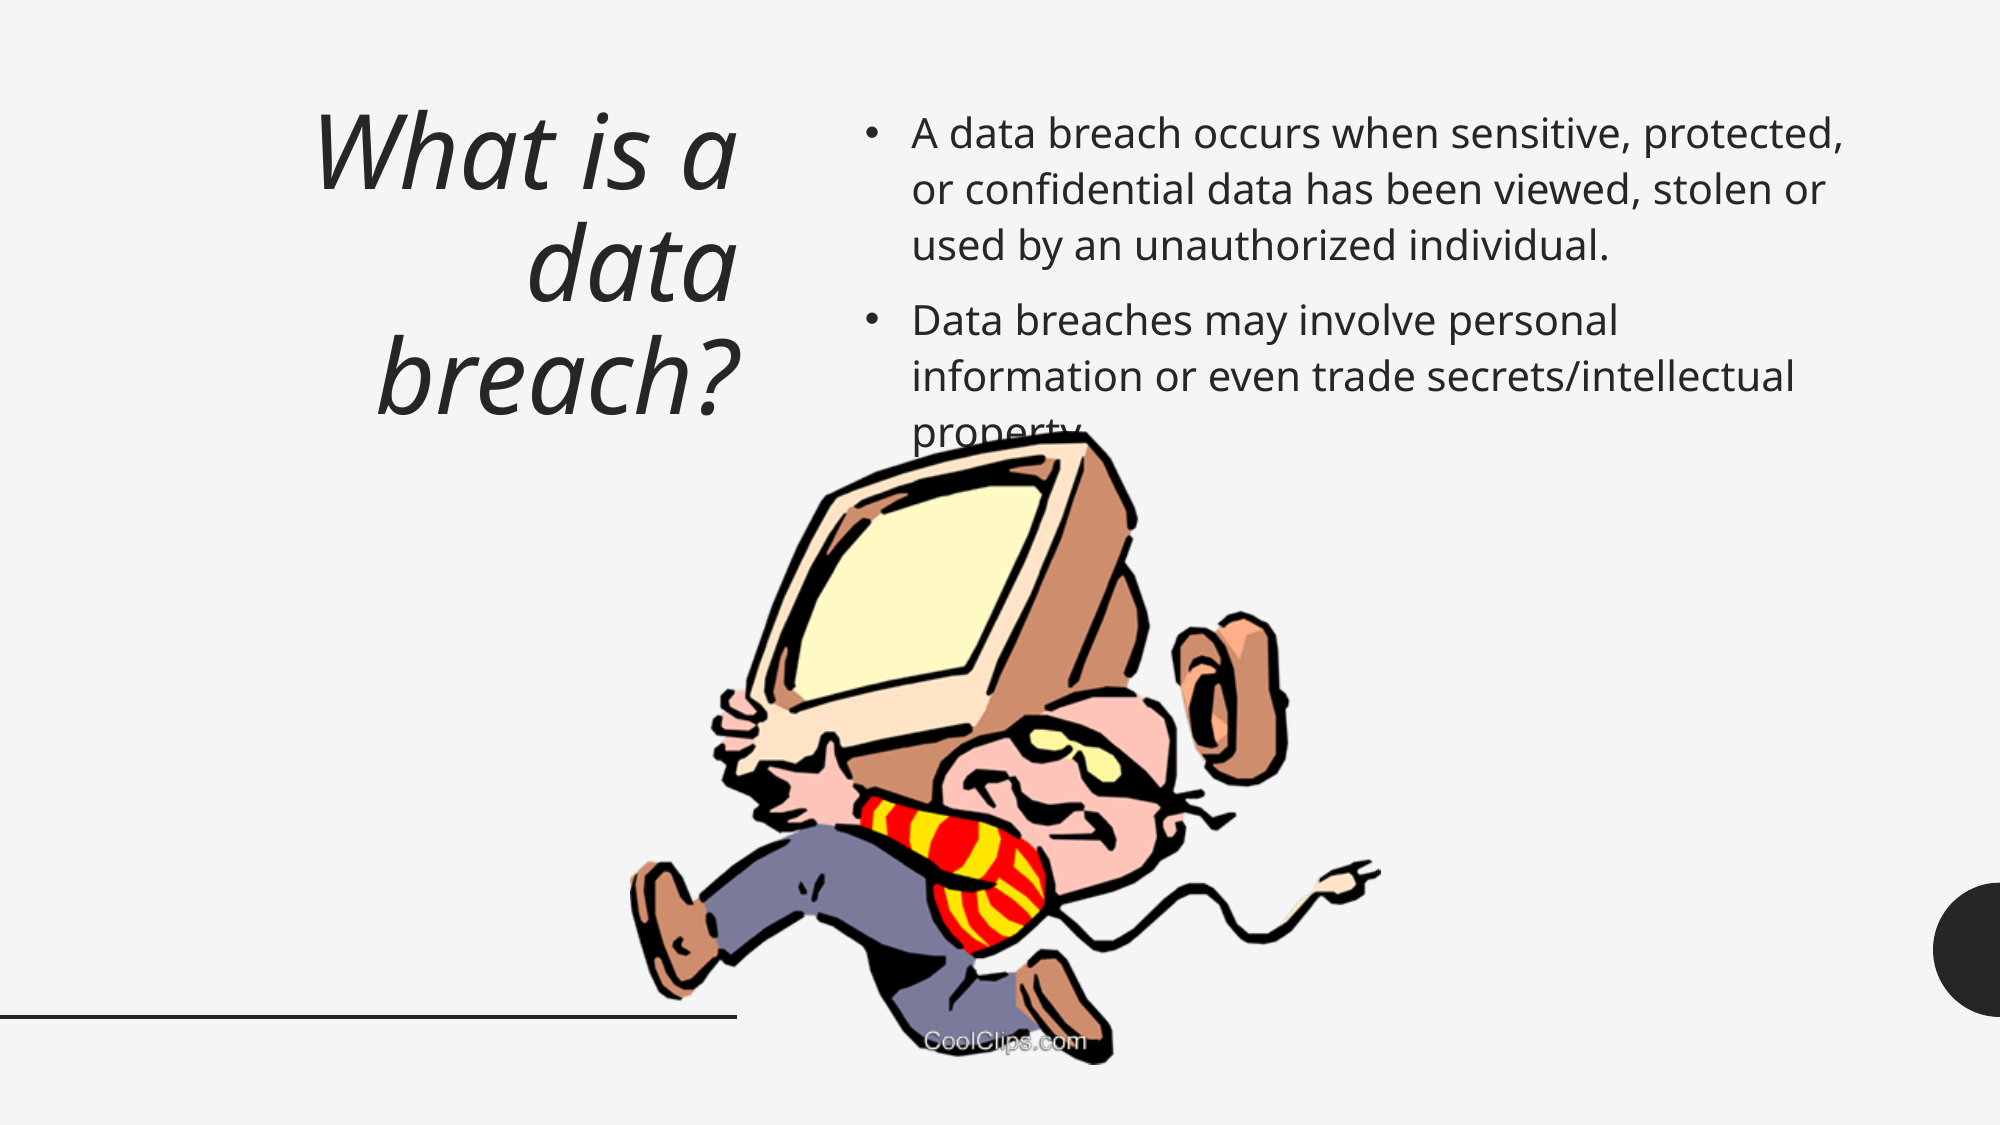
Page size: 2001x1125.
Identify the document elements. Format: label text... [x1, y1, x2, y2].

list A data breach occurs when sensitive, protected, or confidential data has been viewed, stolen or used by an unauthorized individual. Data breaches may involve personal information or even trade secrets/intellectual property. [849, 93, 1875, 1022]
title What is a data breach? [125, 91, 754, 905]
picture [630, 431, 1381, 1065]
